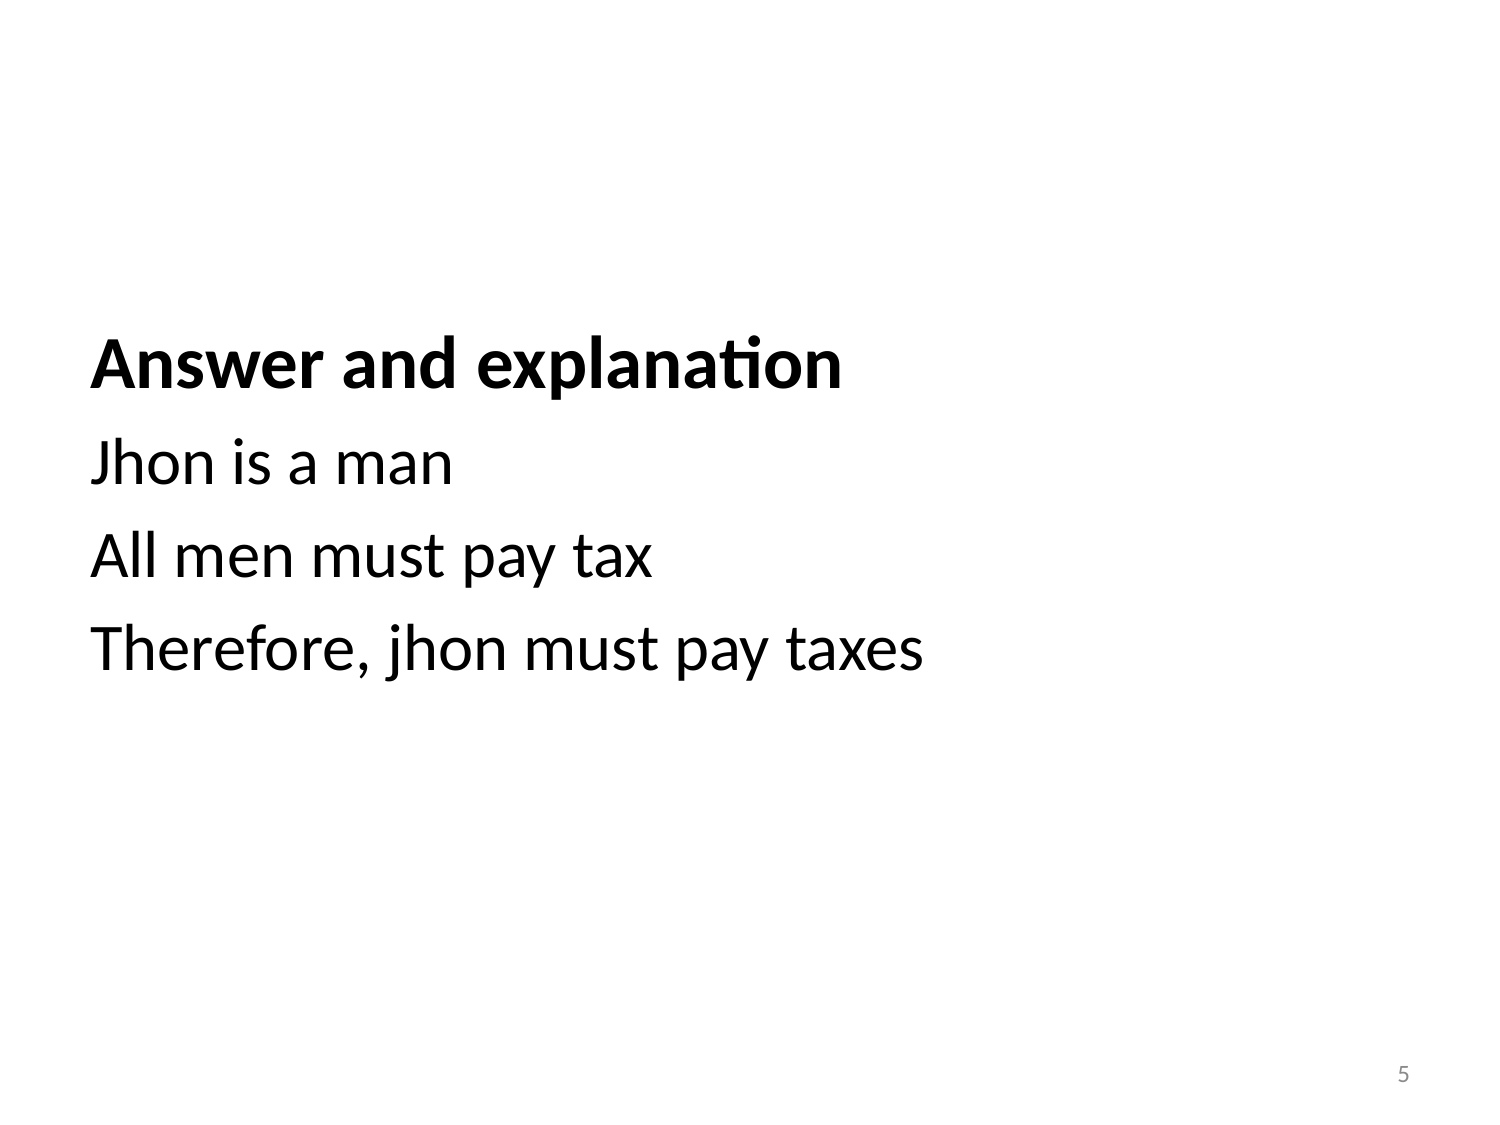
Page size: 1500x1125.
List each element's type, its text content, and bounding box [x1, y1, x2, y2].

list Answer and explanation Jhon is a man All men must pay tax Therefore, jhon must pay taxes [75, 24, 1425, 1005]
slide_number 5 [1074, 1042, 1425, 1103]
